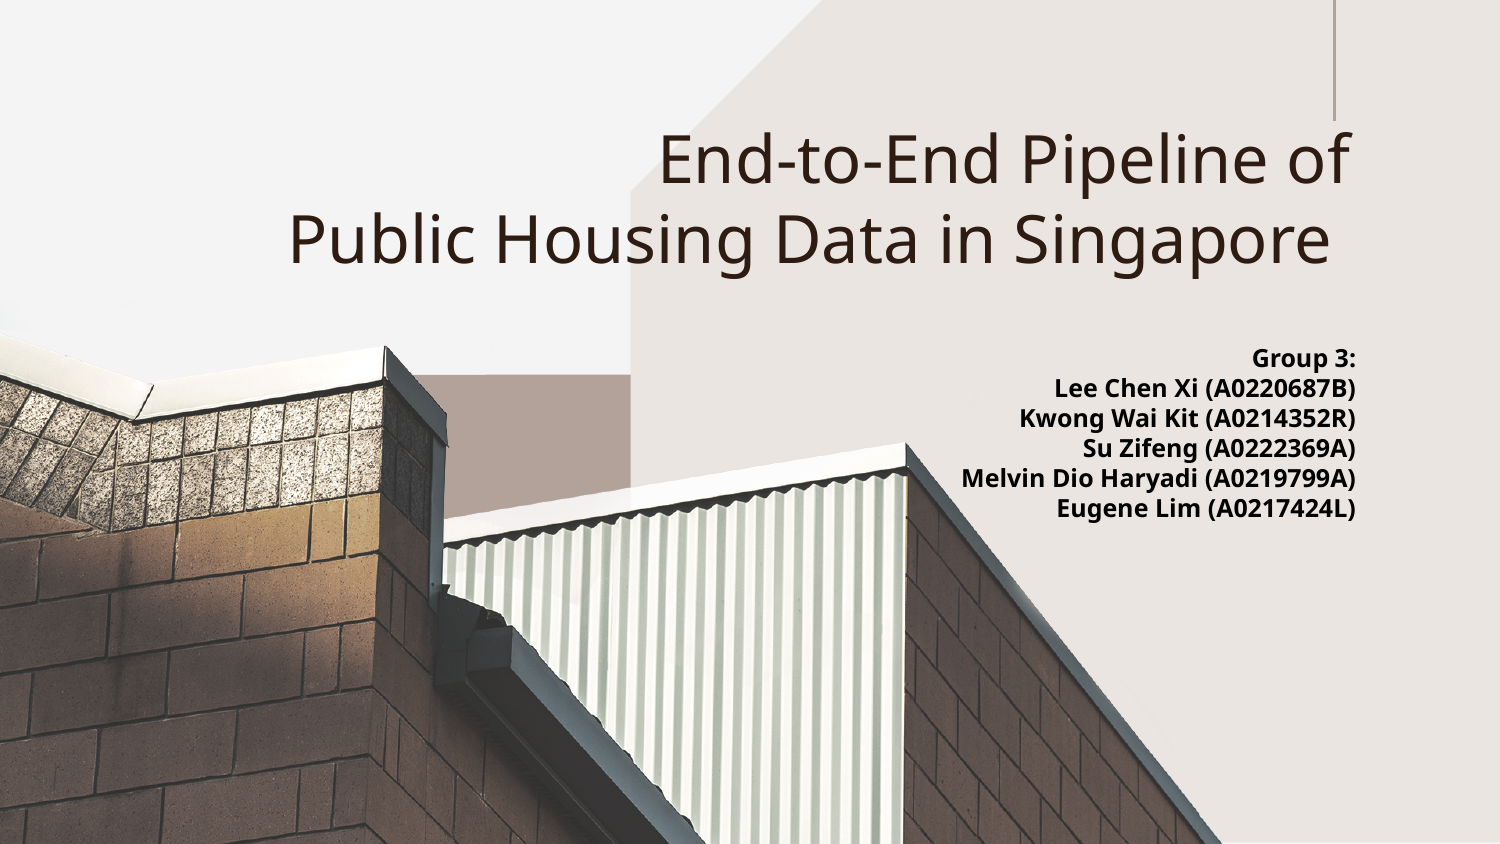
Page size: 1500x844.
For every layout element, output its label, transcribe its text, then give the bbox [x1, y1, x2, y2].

picture [0, 298, 1261, 844]
title End-to-End Pipeline of Public Housing Data in Singapore [127, 0, 1374, 293]
subtitle Group 3: Lee Chen Xi (A0220687B) Kwong Wai Kit (A0214352R) Su Zifeng (A0222369A) Melvin Dio Haryadi (A0219799A) Eugene Lim (A0217424L) [679, 293, 1374, 538]
